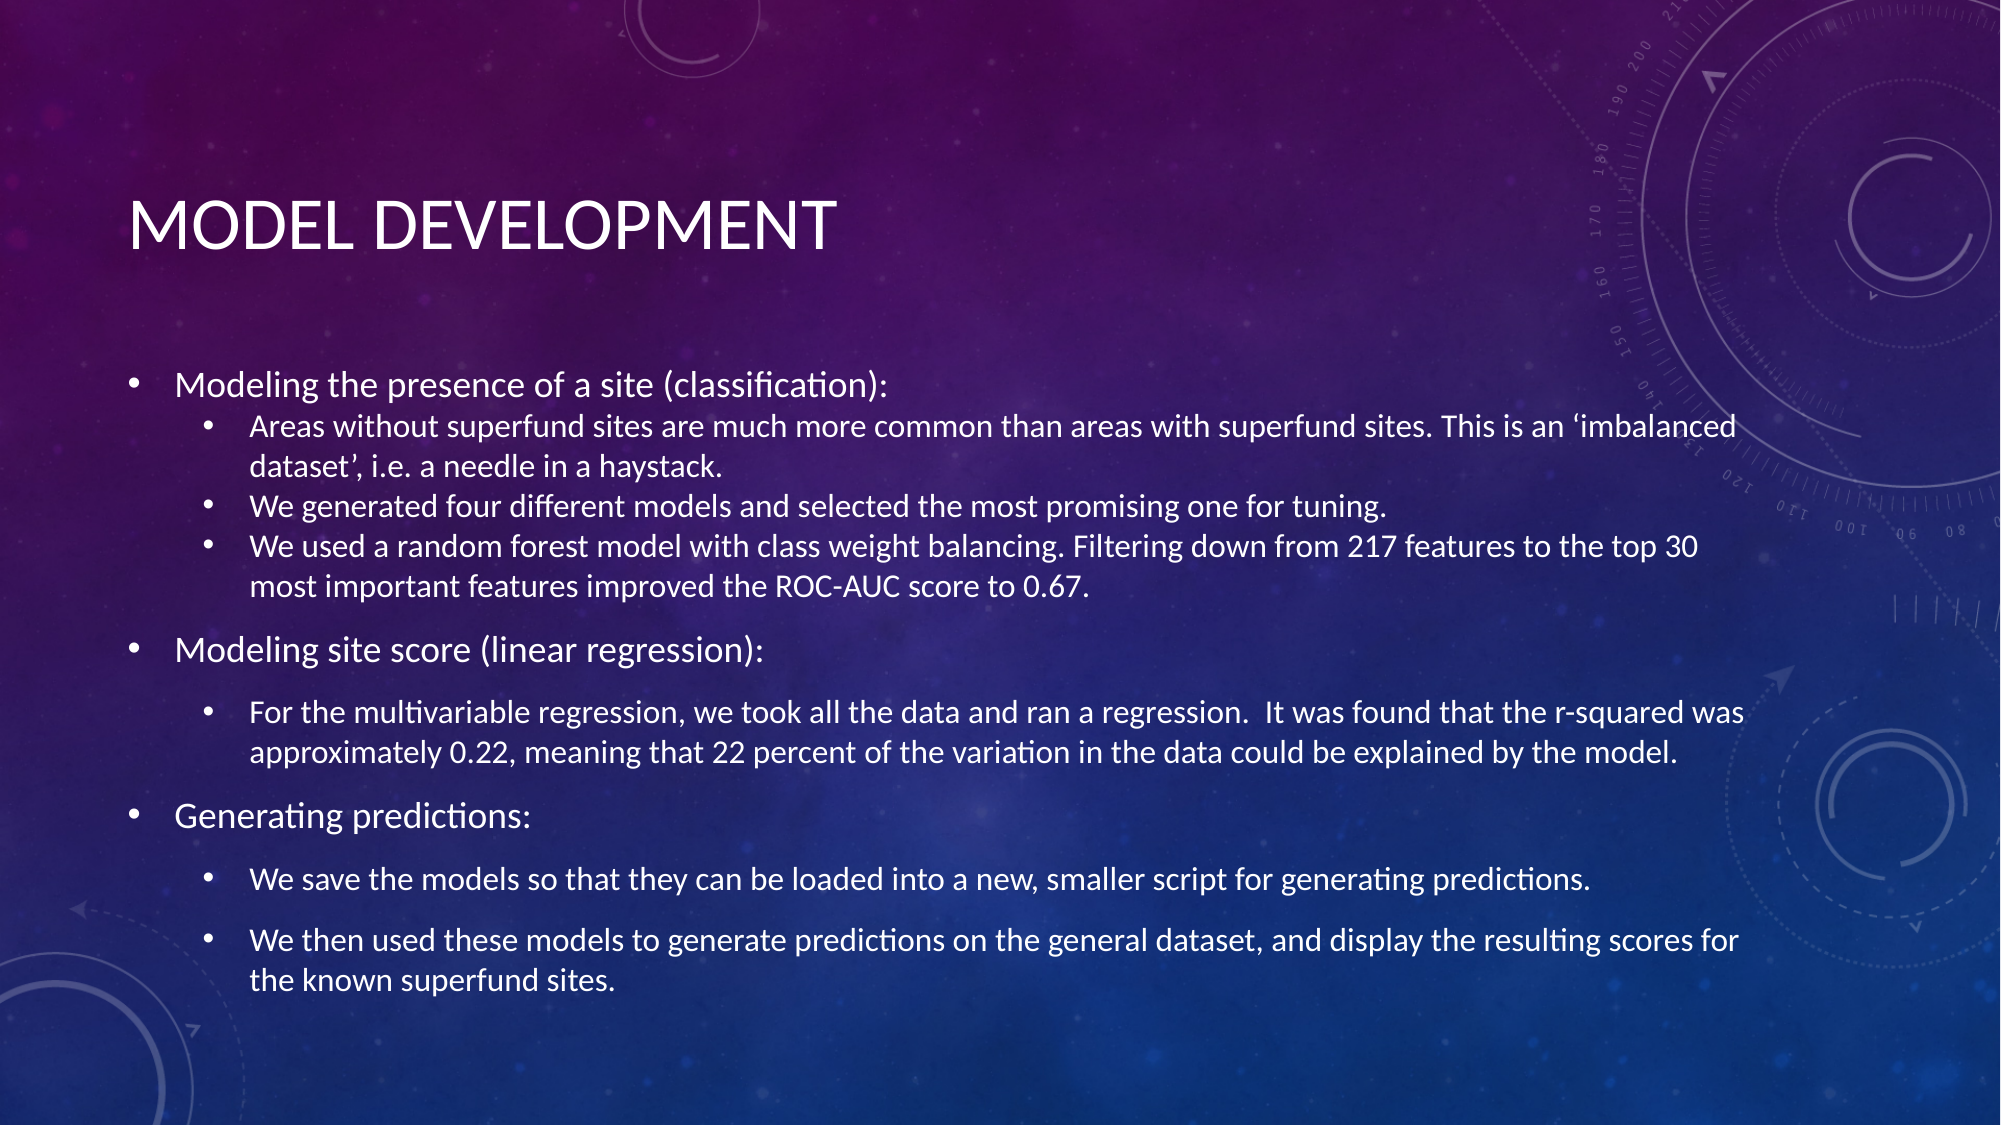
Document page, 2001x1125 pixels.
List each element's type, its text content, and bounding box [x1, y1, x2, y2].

list Modeling the presence of a site (classification): Areas without superfund sites are much more common than areas with superfund sites. This is an ‘imbalanced dataset’, i.e. a needle in a haystack. We generated four different models and selected the most promising one for tuning. We used a random forest model with class weight balancing. Filtering down from 217 features to the top 30 most important features improved the ROC-AUC score to 0.67. Modeling site score (linear regression): For the multivariable regression, we took all the data and ran a regression. It was found that the r-squared was approximately 0.22, meaning that 22 percent of the variation in the data could be explained by the model. Generating predictions: We save the models so that they can be loaded into a new, smaller script for generating predictions. We then used these models to generate predictions on the general dataset, and display the resulting scores for the known superfund sites. [112, 267, 1775, 1090]
title MODEL DEVELOPMENT [112, 99, 1775, 267]
picture [0, 0, 2001, 1125]
